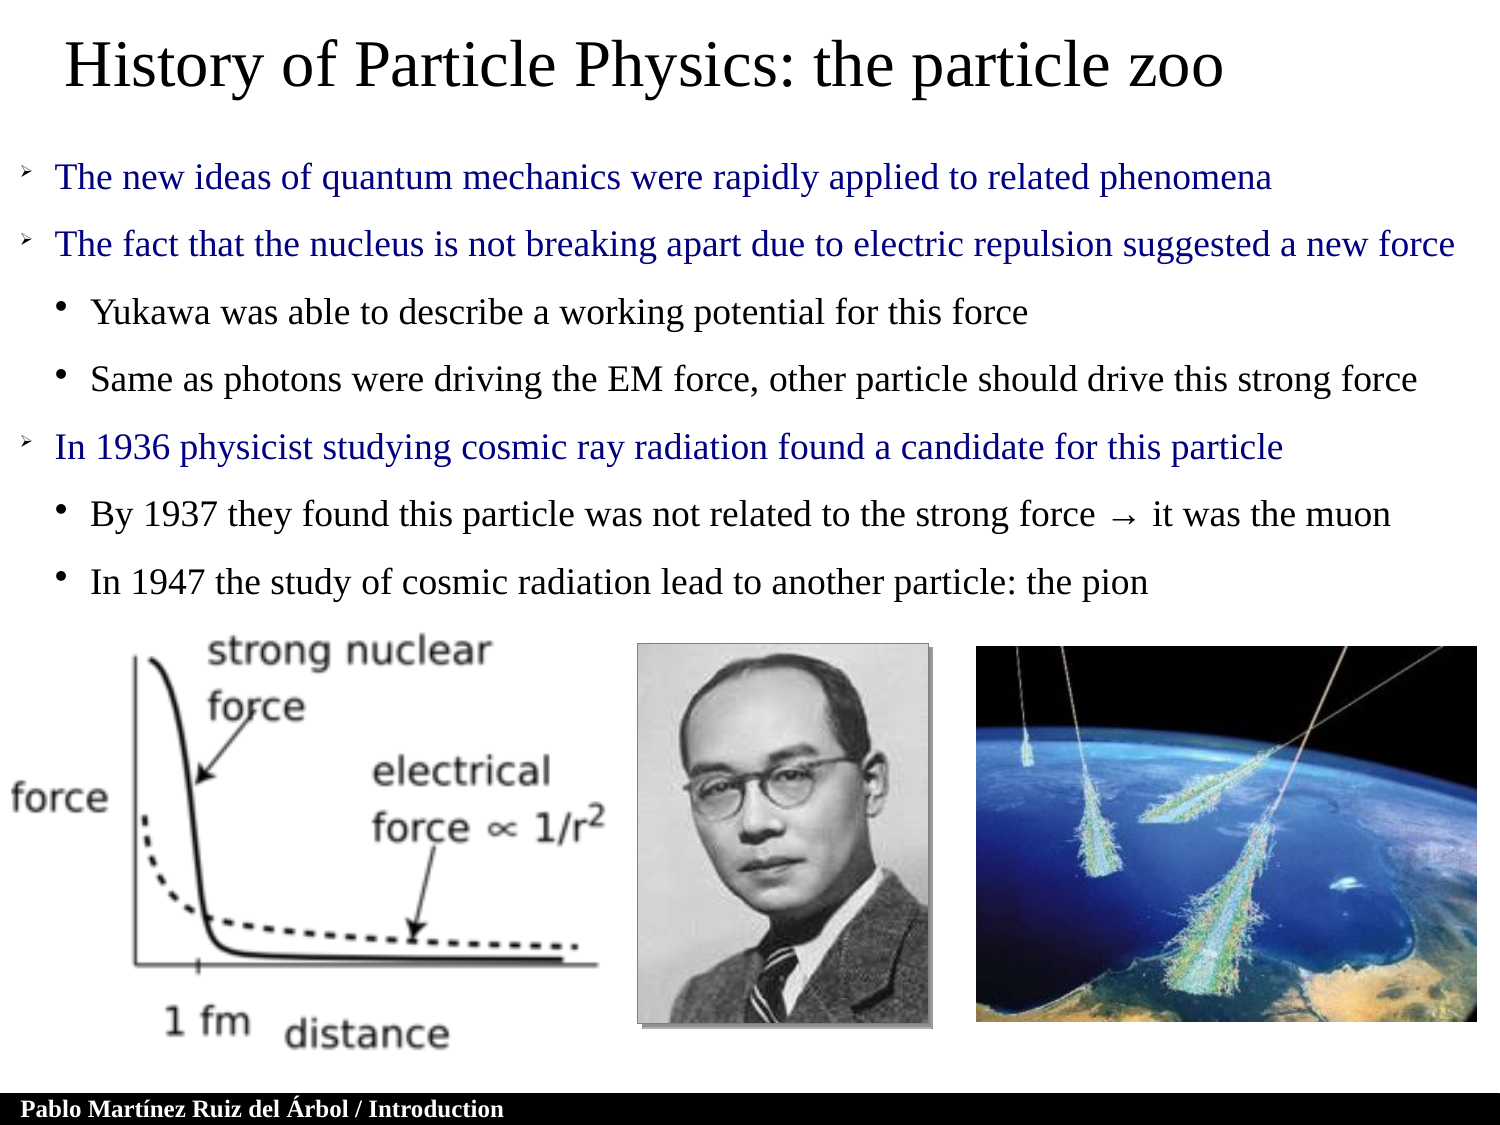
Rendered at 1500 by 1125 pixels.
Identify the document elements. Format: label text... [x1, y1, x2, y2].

picture [976, 646, 1477, 1022]
picture [637, 643, 929, 1024]
text_box The new ideas of quantum mechanics were rapidly applied to related phenomena The fact that the nucleus is not breaking apart due to electric repulsion suggested a new force Yukawa was able to describe a working potential for this force Same as photons were driving the EM force, other particle should drive this strong force In 1936 physicist studying cosmic ray radiation found a candidate for this particle By 1937 they found this particle was not related to the strong force → it was the muon In 1947 the study of cosmic radiation lead to another particle: the pion [0, 117, 1500, 260]
text_box History of Particle Physics: the particle zoo [16, 12, 1276, 117]
picture [11, 617, 608, 1069]
